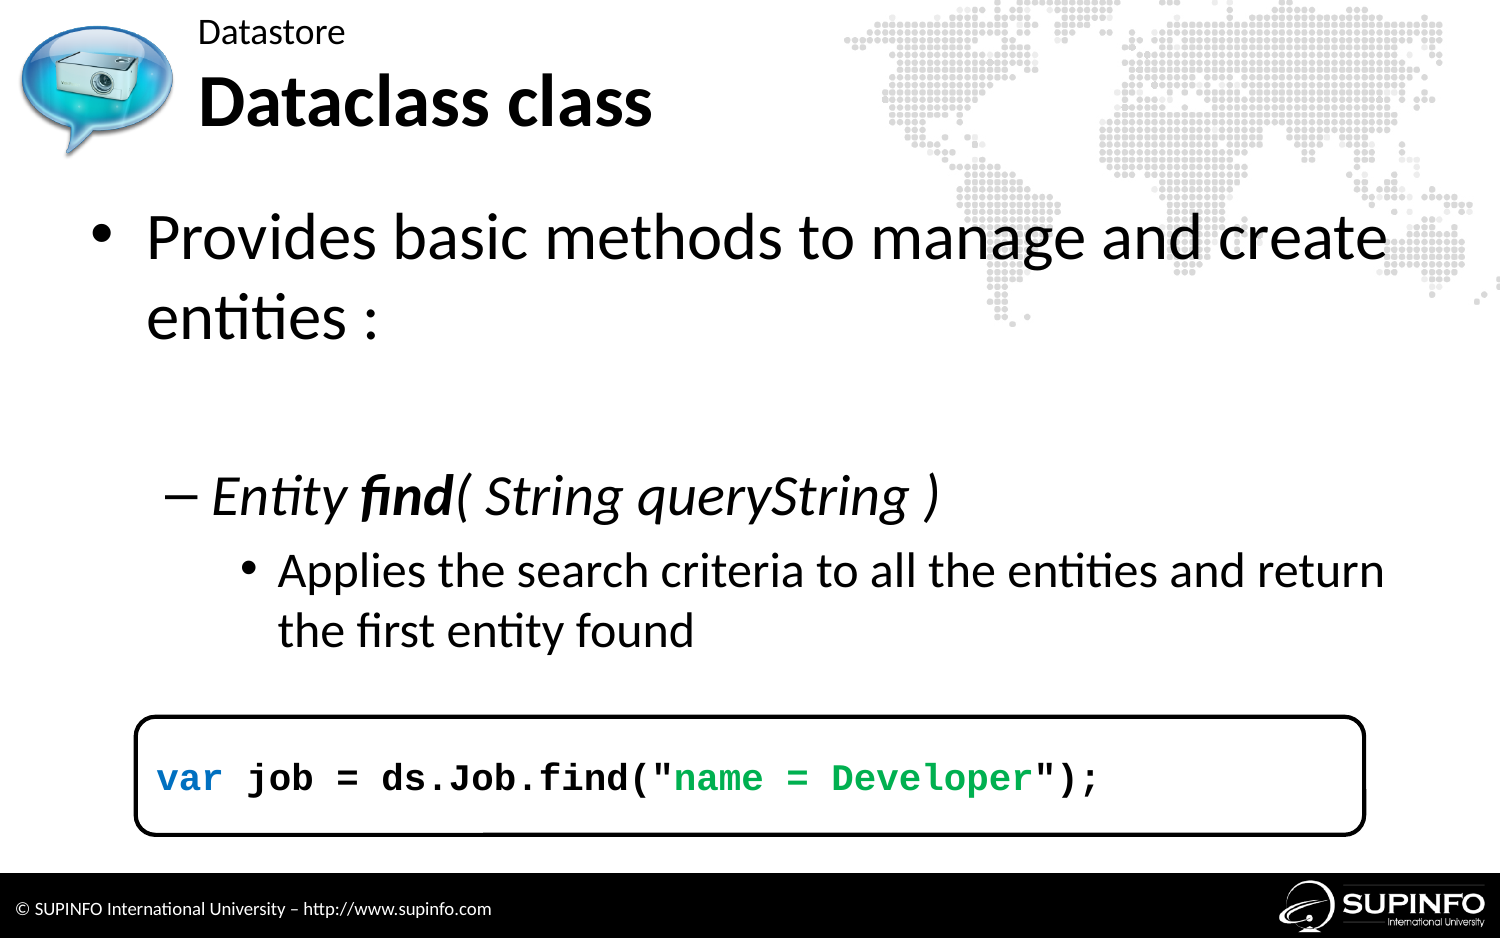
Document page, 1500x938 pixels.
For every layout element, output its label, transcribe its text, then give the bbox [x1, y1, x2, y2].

text_box Dataclass class [183, 56, 1459, 138]
text_box Datastore [183, 0, 1459, 56]
picture [844, 0, 1500, 327]
picture [17, 19, 179, 162]
picture [1269, 870, 1494, 938]
list Provides basic methods to manage and create entities : Entity find( String queryString ) Applies the search criteria to all the entities and return the first entity found [74, 184, 1460, 880]
text_box var job = ds.Job.find("name = Developer"); [133, 714, 1367, 837]
